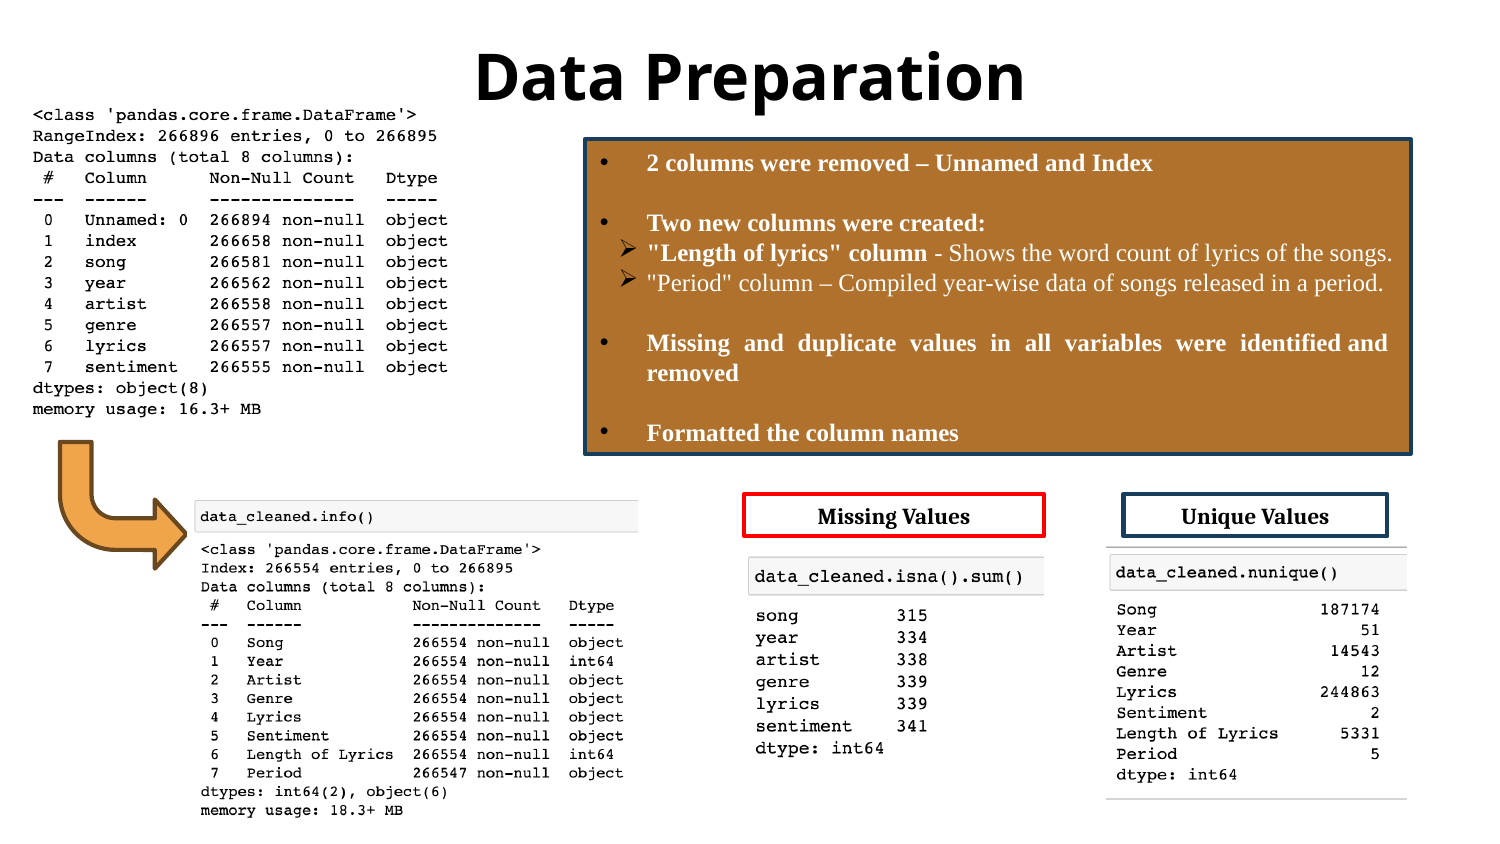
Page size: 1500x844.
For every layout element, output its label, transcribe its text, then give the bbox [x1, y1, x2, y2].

text_box Unique Values [1121, 492, 1389, 538]
picture [186, 493, 638, 826]
text_box [57, 446, 181, 571]
picture [21, 98, 472, 439]
title Data Preparation [74, 21, 1426, 114]
text_box Missing Values [742, 492, 1046, 538]
picture [1105, 545, 1407, 801]
text_box 2 columns were removed – Unnamed and Index Two new columns were created: "Length of lyrics" column - Shows the word count of lyrics of the songs. "Period" column – Compiled year-wise data of songs released in a period. Missing and duplicate values in all variables were identified and removed Formatted the column names [583, 137, 1413, 456]
picture [737, 545, 1045, 774]
